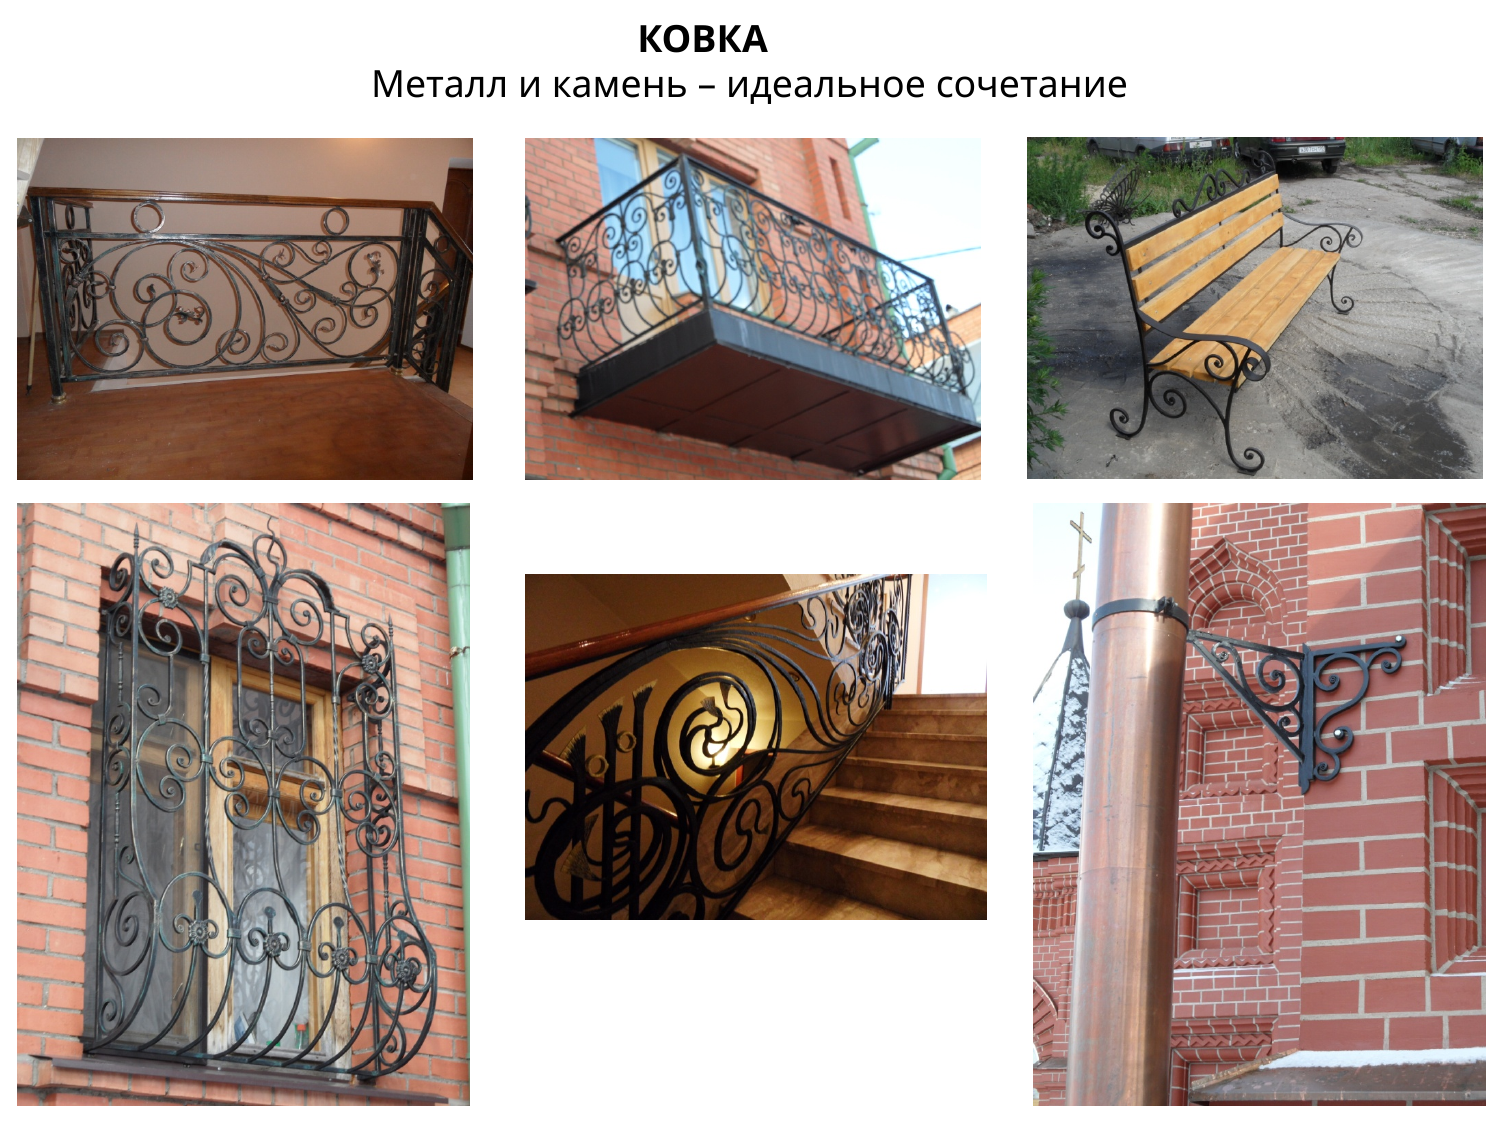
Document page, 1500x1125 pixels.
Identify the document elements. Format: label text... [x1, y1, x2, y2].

picture [525, 138, 981, 481]
text_box Металл и камень – идеальное сочетание [336, 52, 1164, 113]
picture [525, 574, 987, 921]
text_box КОВКА [312, 7, 1093, 67]
picture [1027, 136, 1483, 479]
picture [1033, 503, 1486, 1107]
picture [17, 138, 473, 481]
picture [17, 503, 470, 1107]
